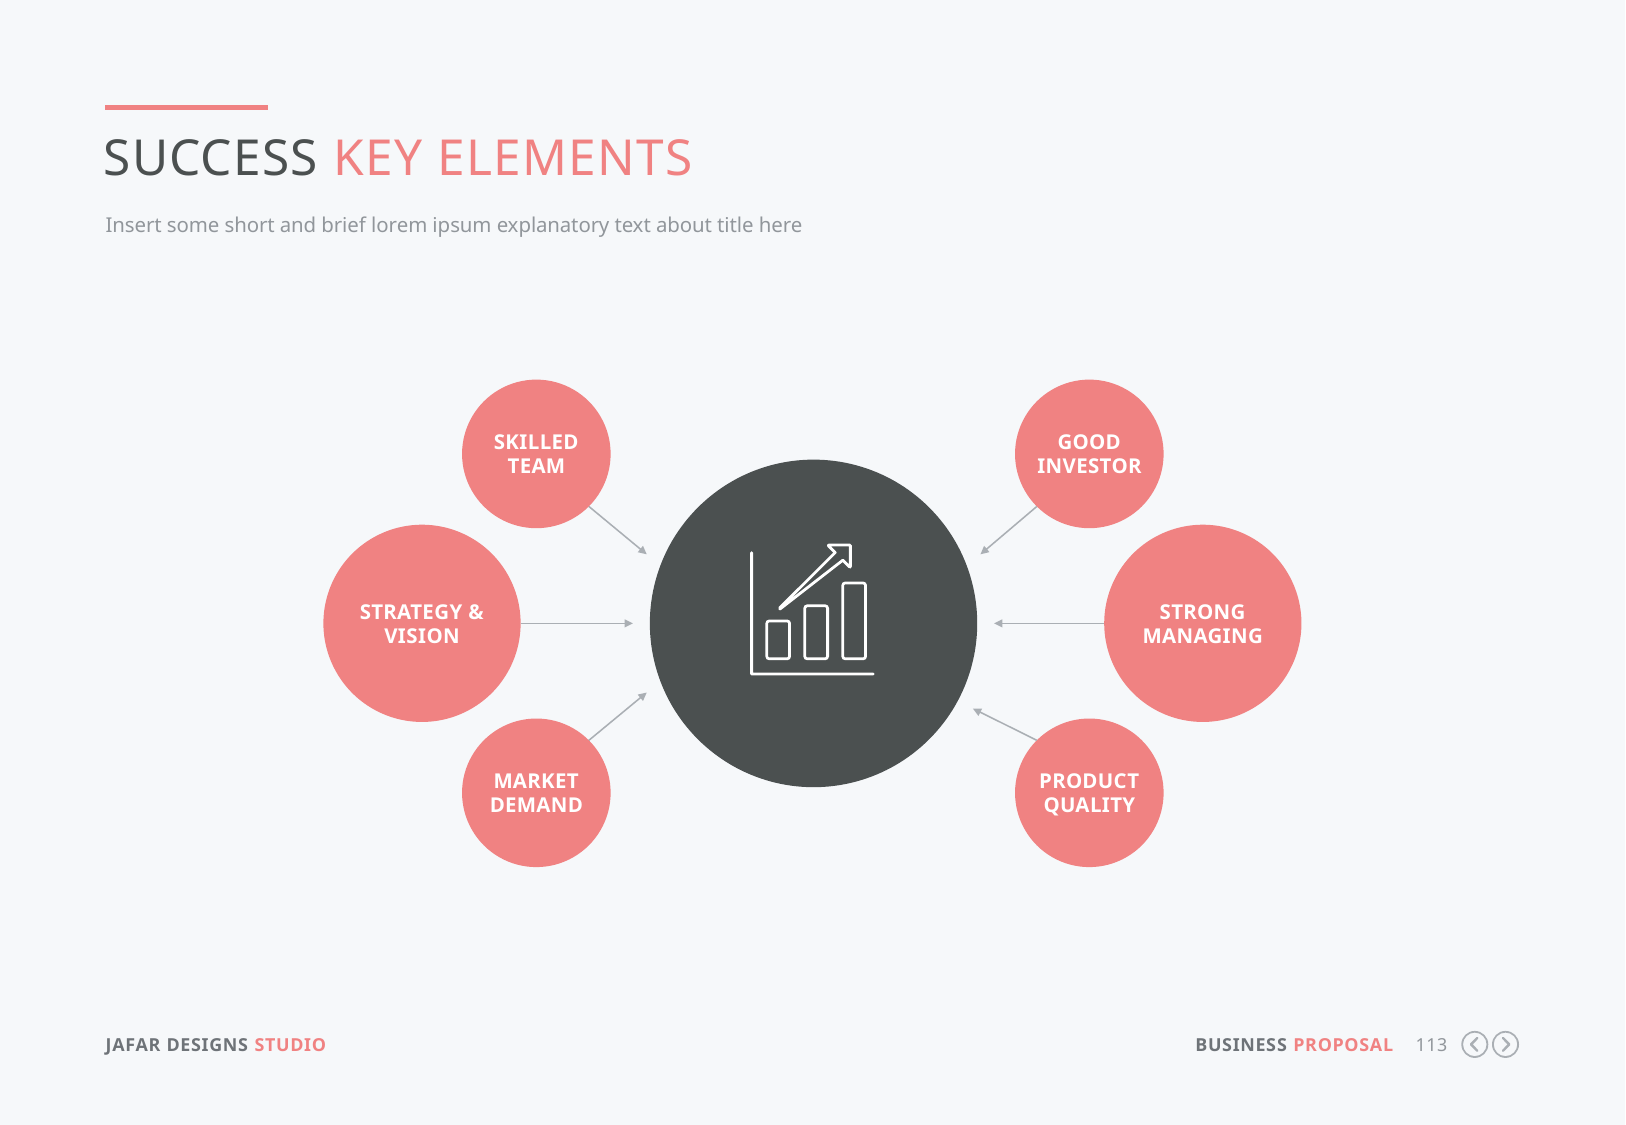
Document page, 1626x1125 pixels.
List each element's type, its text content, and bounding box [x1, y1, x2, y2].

text_box [632, 441, 996, 806]
text_box [461, 378, 612, 530]
text_box [1014, 717, 1165, 869]
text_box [588, 506, 647, 555]
text_box Strategy & Vision [356, 598, 488, 648]
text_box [980, 506, 1037, 555]
text_box [649, 459, 978, 788]
text_box [461, 717, 612, 869]
list Success Key Elements [103, 125, 1518, 188]
text_box Product Quality [1024, 768, 1155, 817]
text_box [588, 692, 647, 741]
text_box Skilled Team [471, 429, 602, 478]
text_box [750, 551, 875, 676]
text_box Market Demand [471, 768, 602, 817]
list Insert some short and brief lorem ipsum explanatory text about title here [105, 209, 1519, 241]
text_box Good Investor [1024, 429, 1155, 478]
text_box [322, 523, 522, 723]
text_box [778, 543, 852, 611]
text_box [1103, 523, 1303, 723]
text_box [972, 708, 1037, 741]
text_box Strong Managing [1137, 598, 1269, 648]
text_box [1014, 378, 1165, 530]
